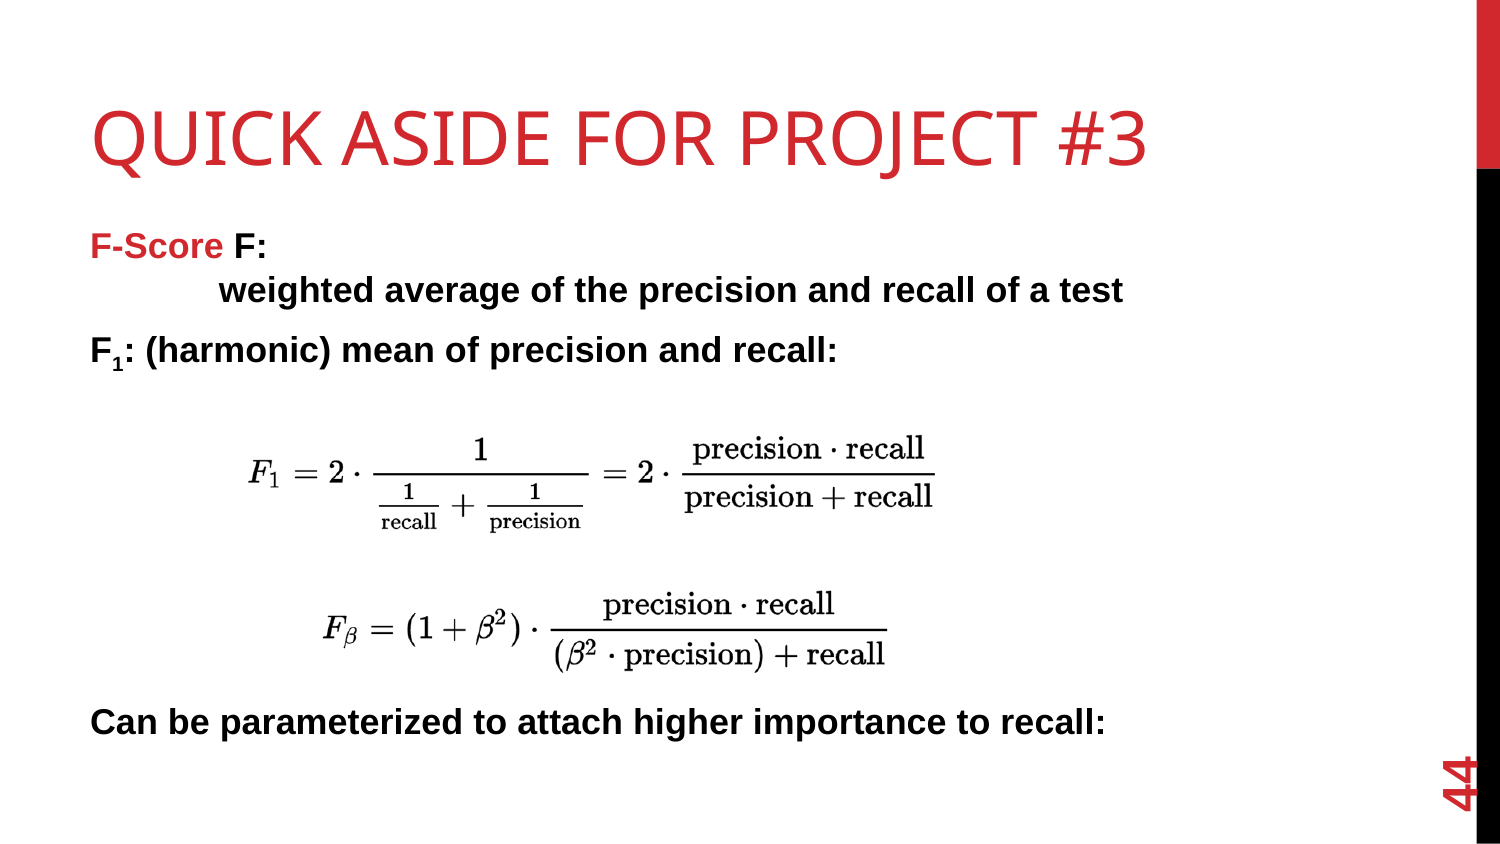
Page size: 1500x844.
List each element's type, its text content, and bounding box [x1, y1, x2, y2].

slide_number ‹#› [1427, 665, 1488, 828]
list F-Score F: weighted average of the precision and recall of a test F1: (harmonic) mean of precision and recall: Can be parameterized to attach higher importance to recall: [75, 215, 1325, 754]
picture [317, 575, 892, 695]
title QUICK ASIDE FOR PROJECT #3 [75, 18, 1428, 188]
picture [241, 419, 940, 550]
